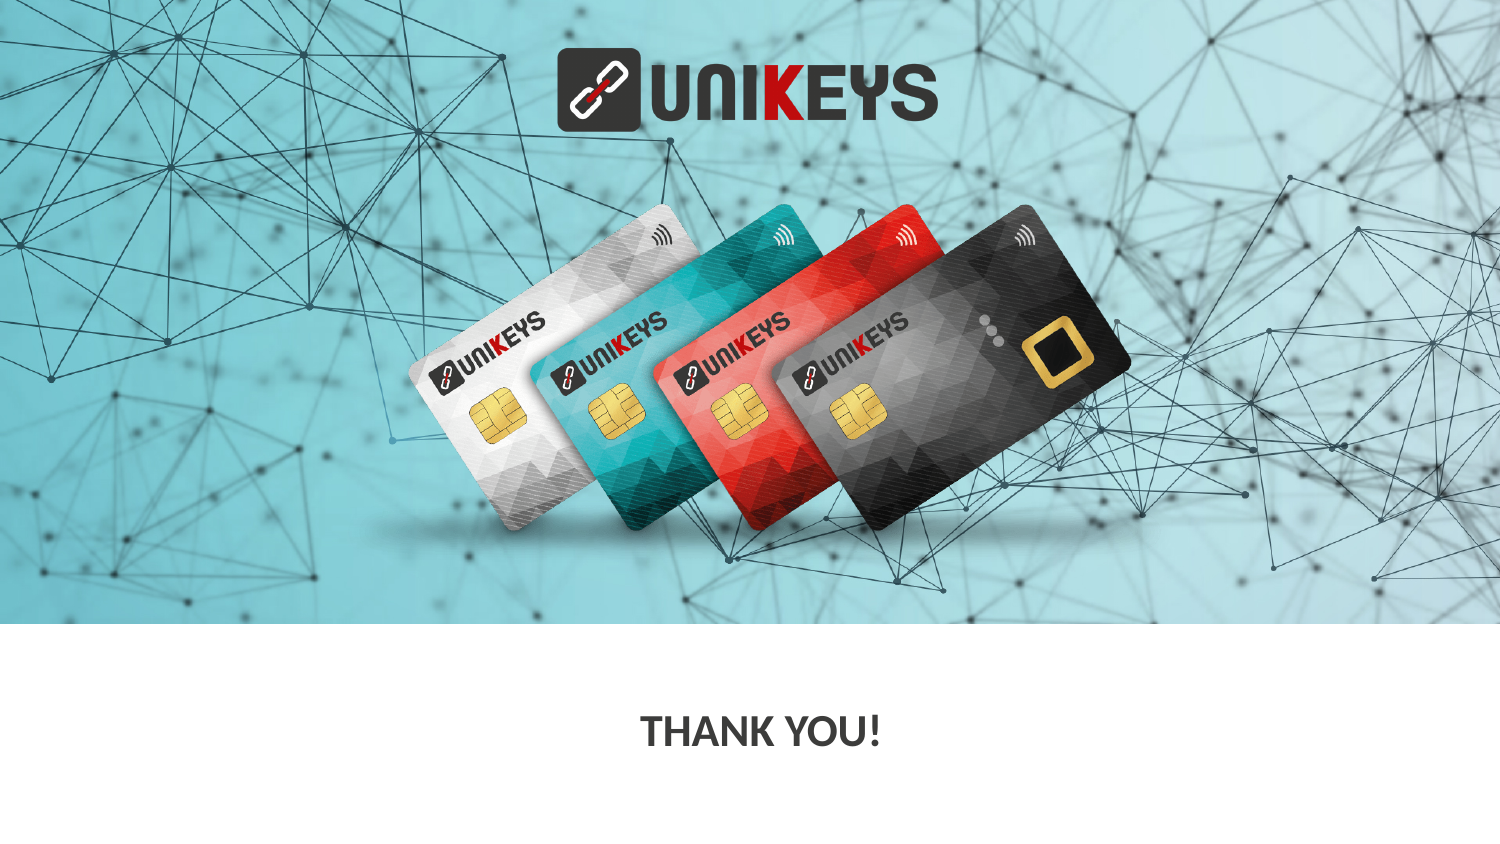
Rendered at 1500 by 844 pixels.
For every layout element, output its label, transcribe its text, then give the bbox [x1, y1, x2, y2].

picture [0, 0, 1500, 733]
text_box THANK YOU! [560, 741, 963, 764]
